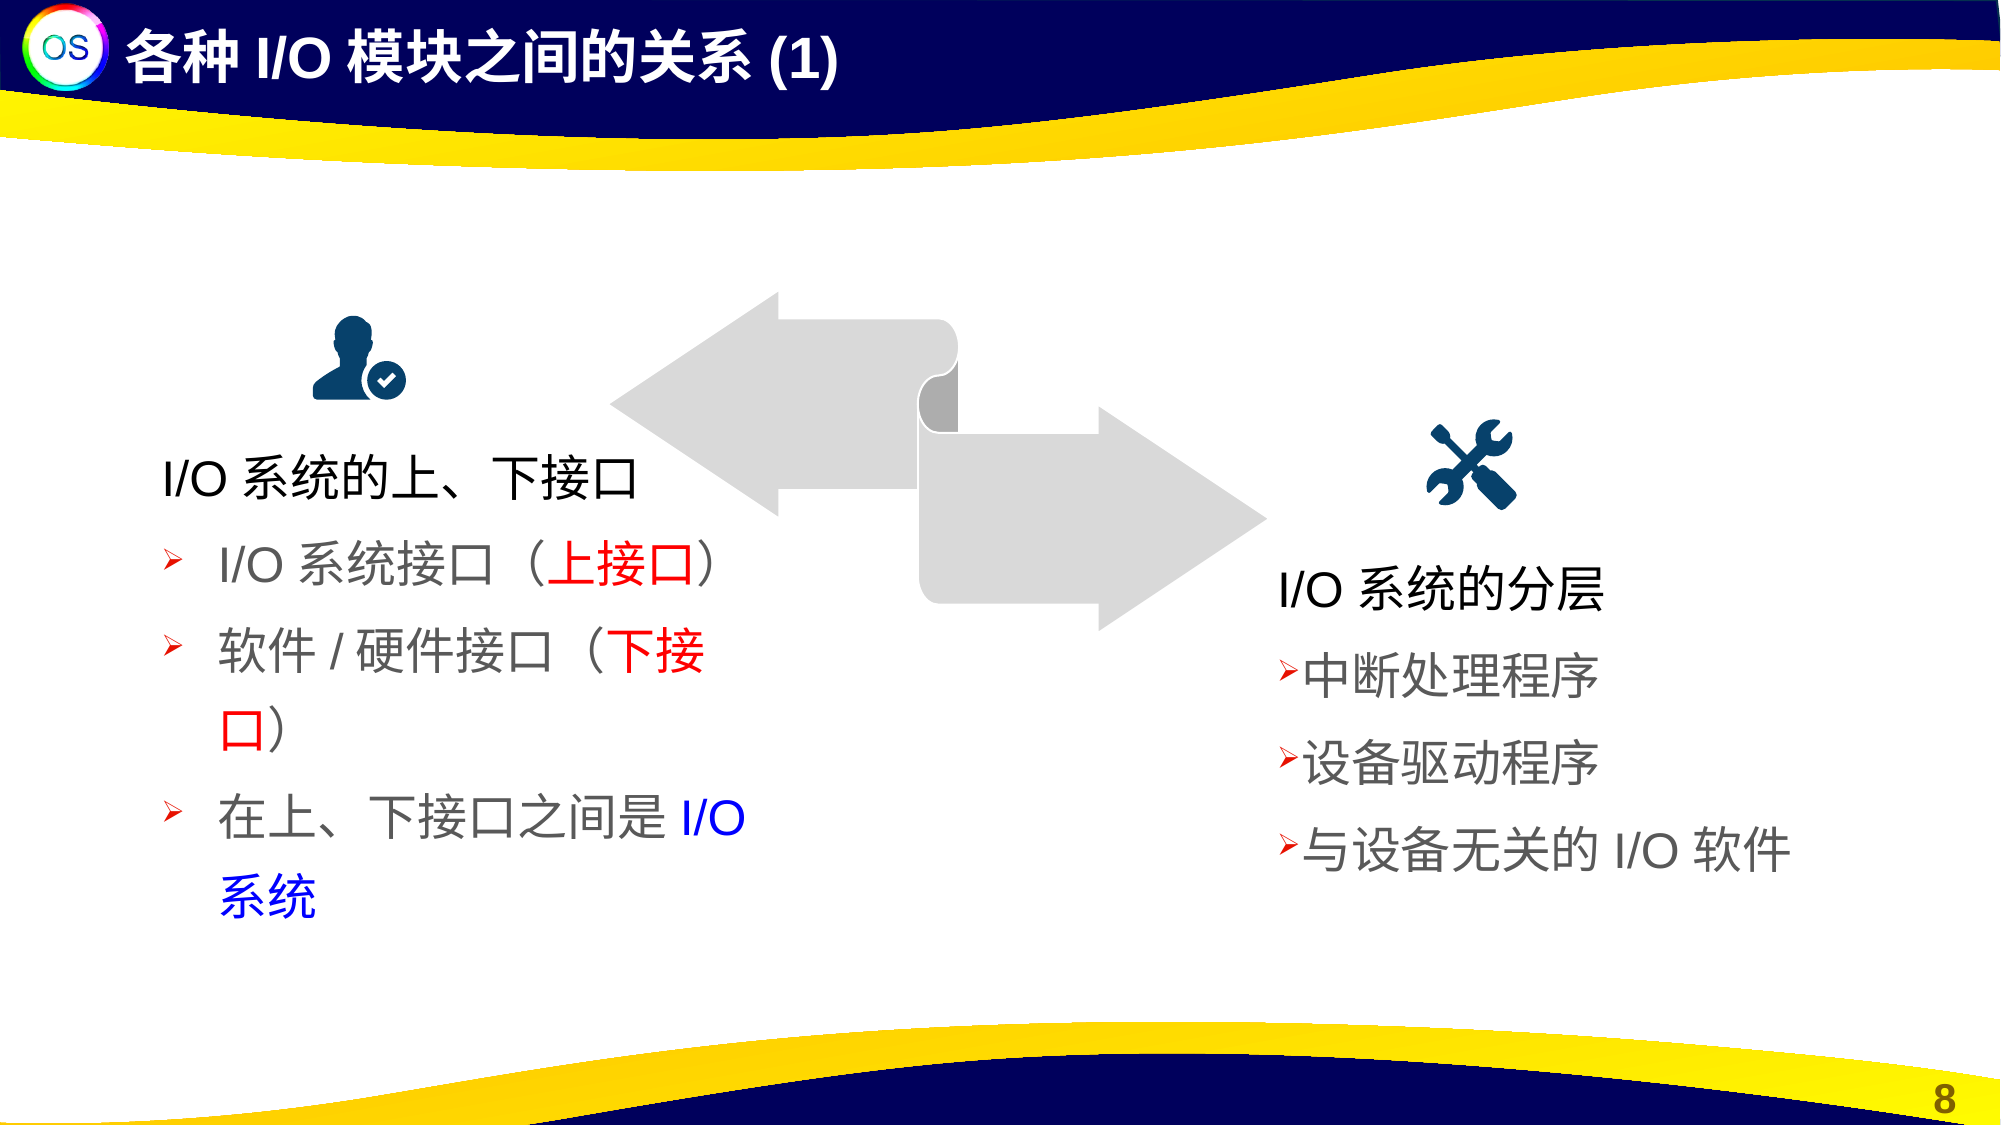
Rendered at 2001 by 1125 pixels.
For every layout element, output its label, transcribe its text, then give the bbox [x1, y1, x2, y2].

text_box I/O系统的上、下接口 I/O系统接口（上接口） 软件/硬件接口（下接口） 在上、下接口之间是I/O系统 [146, 419, 809, 704]
text_box [1426, 419, 1517, 511]
text_box I/O系统的分层 中断处理程序 设备驱动程序 与设备无关的I/O软件 [1262, 530, 1929, 963]
picture [22, 3, 109, 91]
text_box 各种I/O模块之间的关系(1) [109, 12, 1263, 98]
text_box [311, 314, 374, 401]
text_box [605, 287, 1272, 636]
text_box [366, 359, 407, 401]
